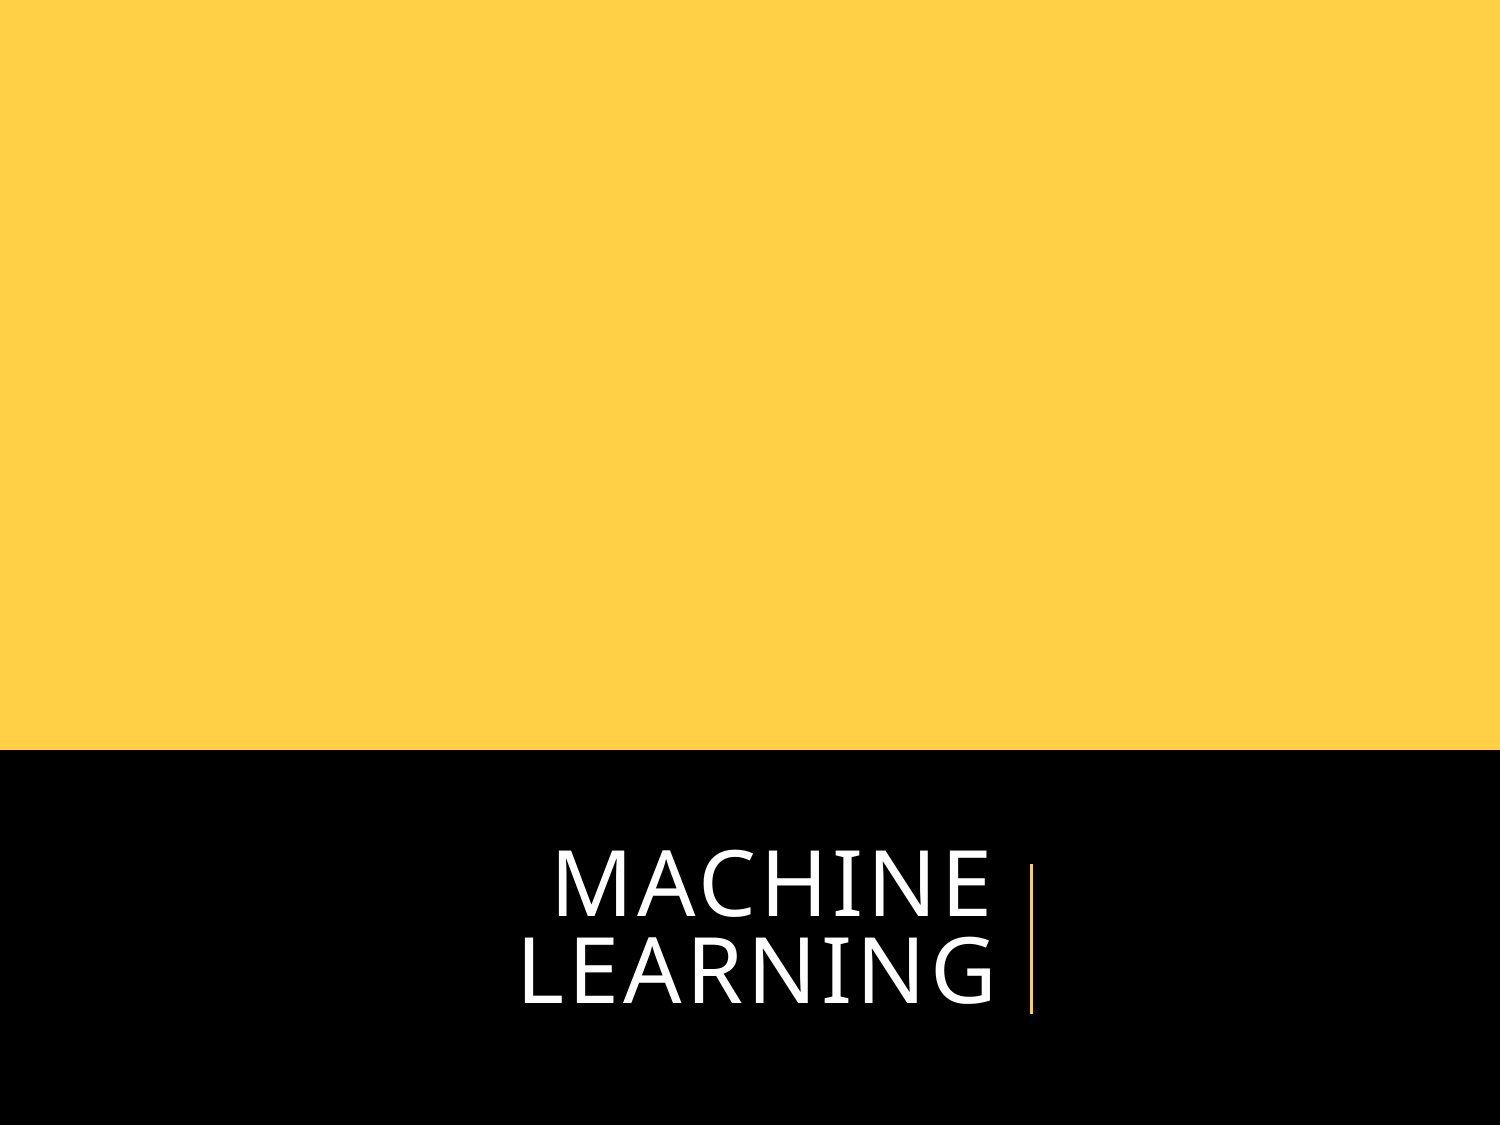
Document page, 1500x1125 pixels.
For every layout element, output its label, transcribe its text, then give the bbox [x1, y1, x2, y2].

title Machine learning [56, 813, 1013, 1054]
